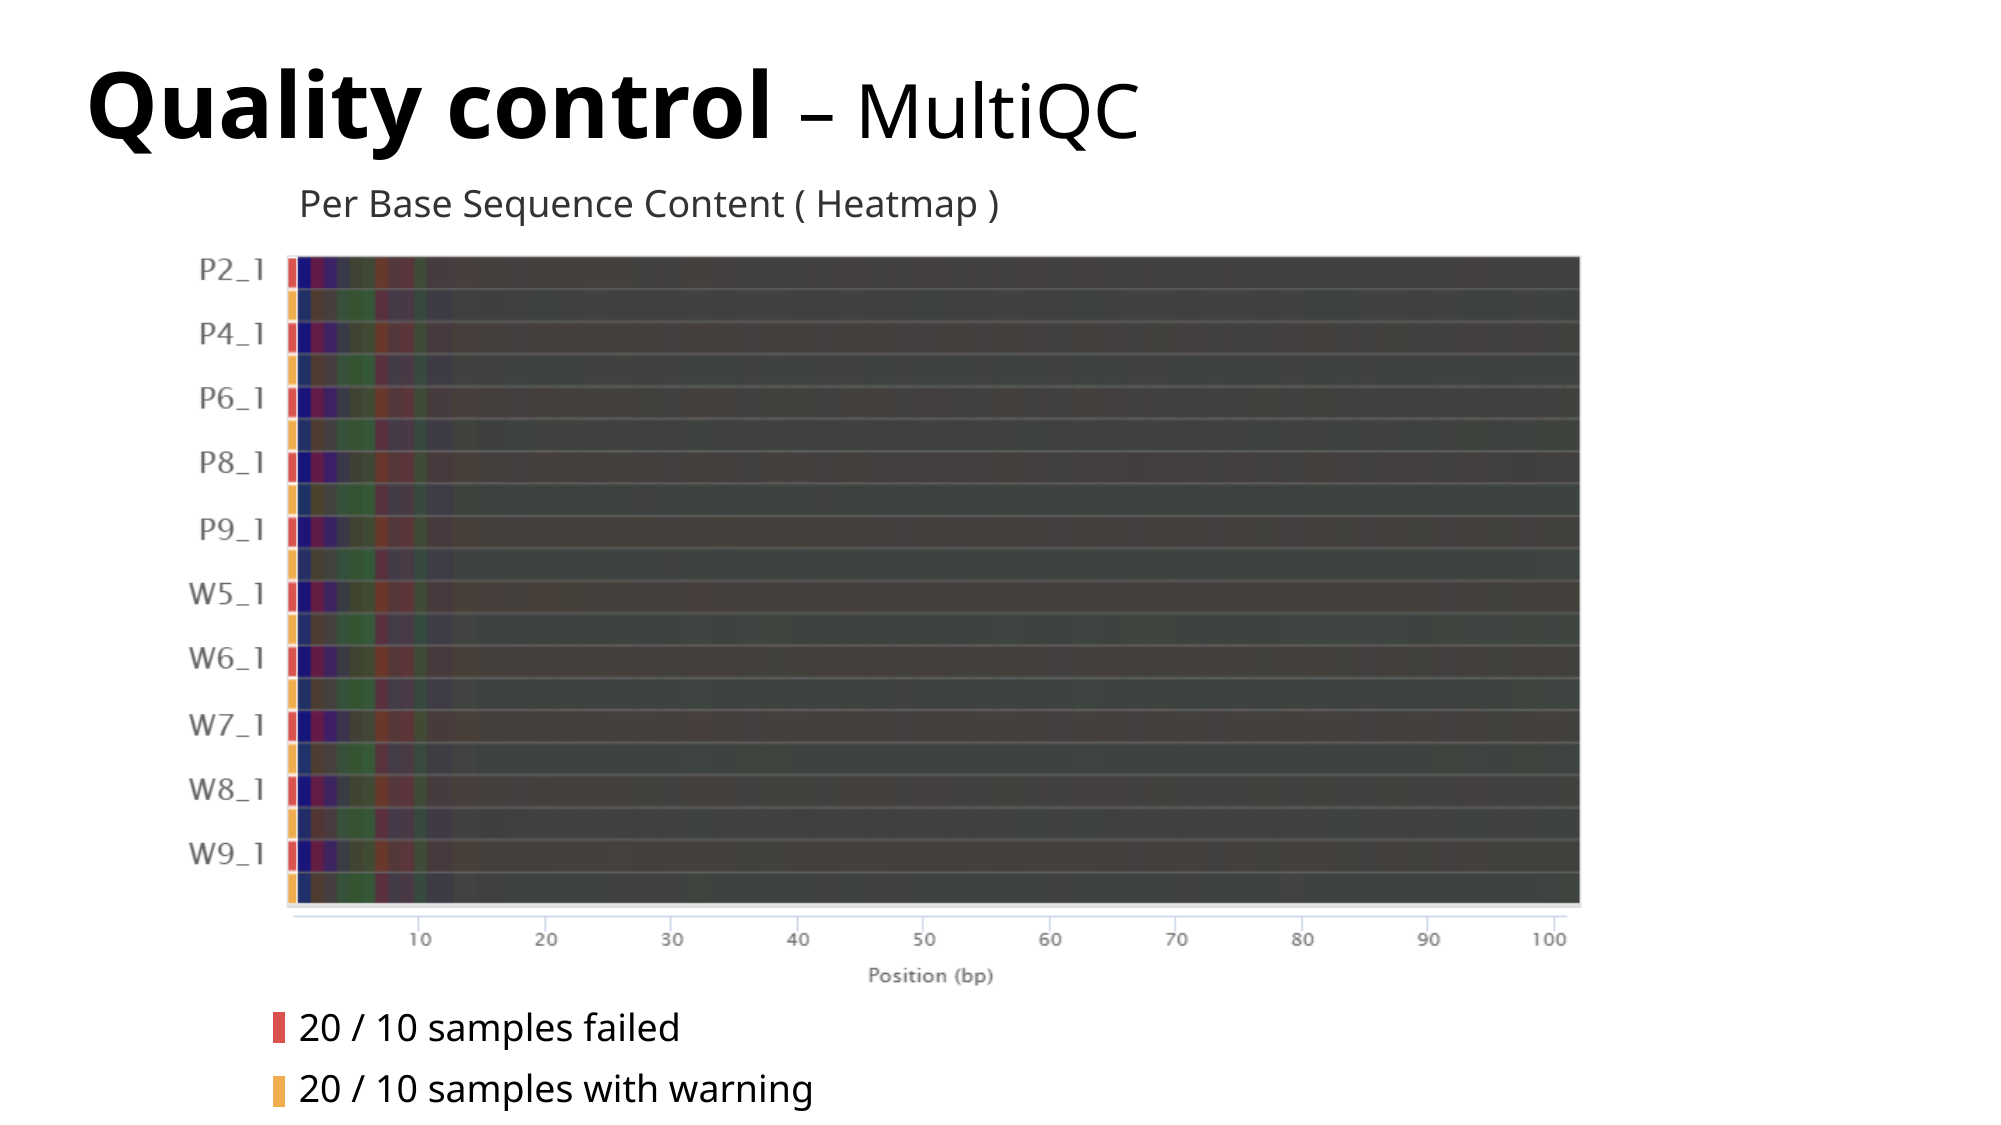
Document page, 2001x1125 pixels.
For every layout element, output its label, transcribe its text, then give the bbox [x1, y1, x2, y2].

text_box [158, 172, 1583, 992]
text_box [273, 1012, 285, 1043]
text_box [273, 1076, 285, 1107]
text_box 20 / 10 samples with warning [284, 1057, 888, 1117]
text_box 20 / 10 samples failed [284, 996, 888, 1057]
text_box Quality control – MultiQC [70, 0, 1796, 218]
